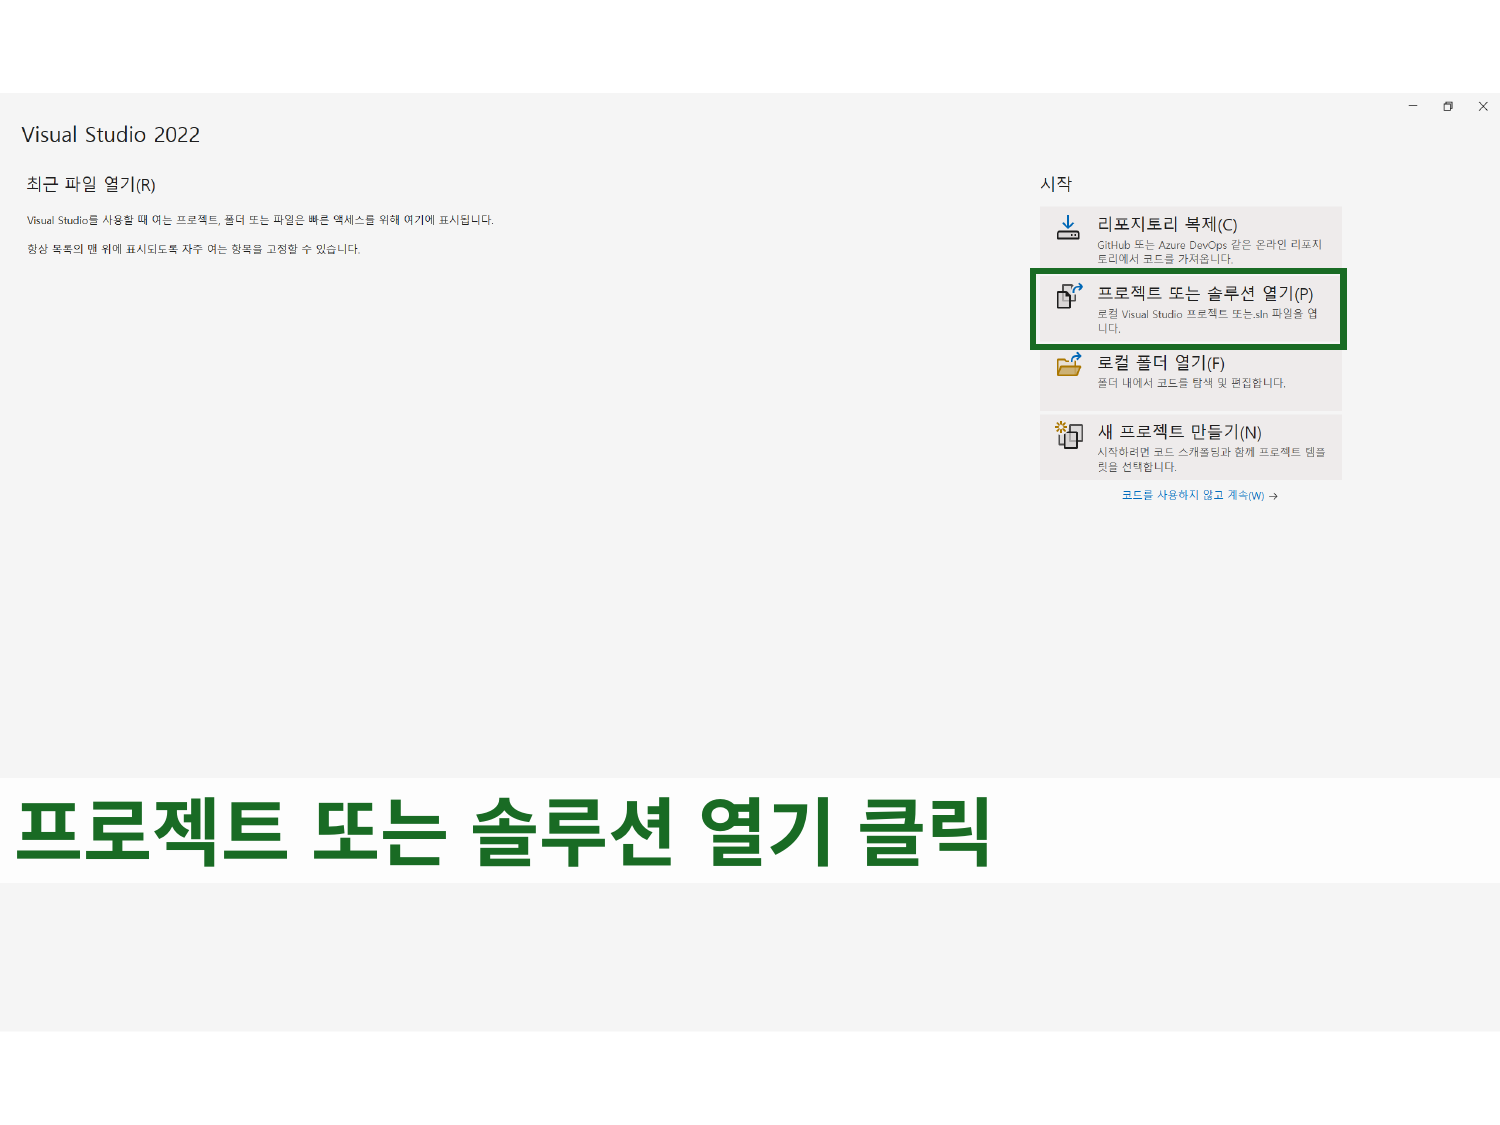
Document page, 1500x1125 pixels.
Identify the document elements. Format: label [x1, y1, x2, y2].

picture [0, 93, 1500, 1032]
